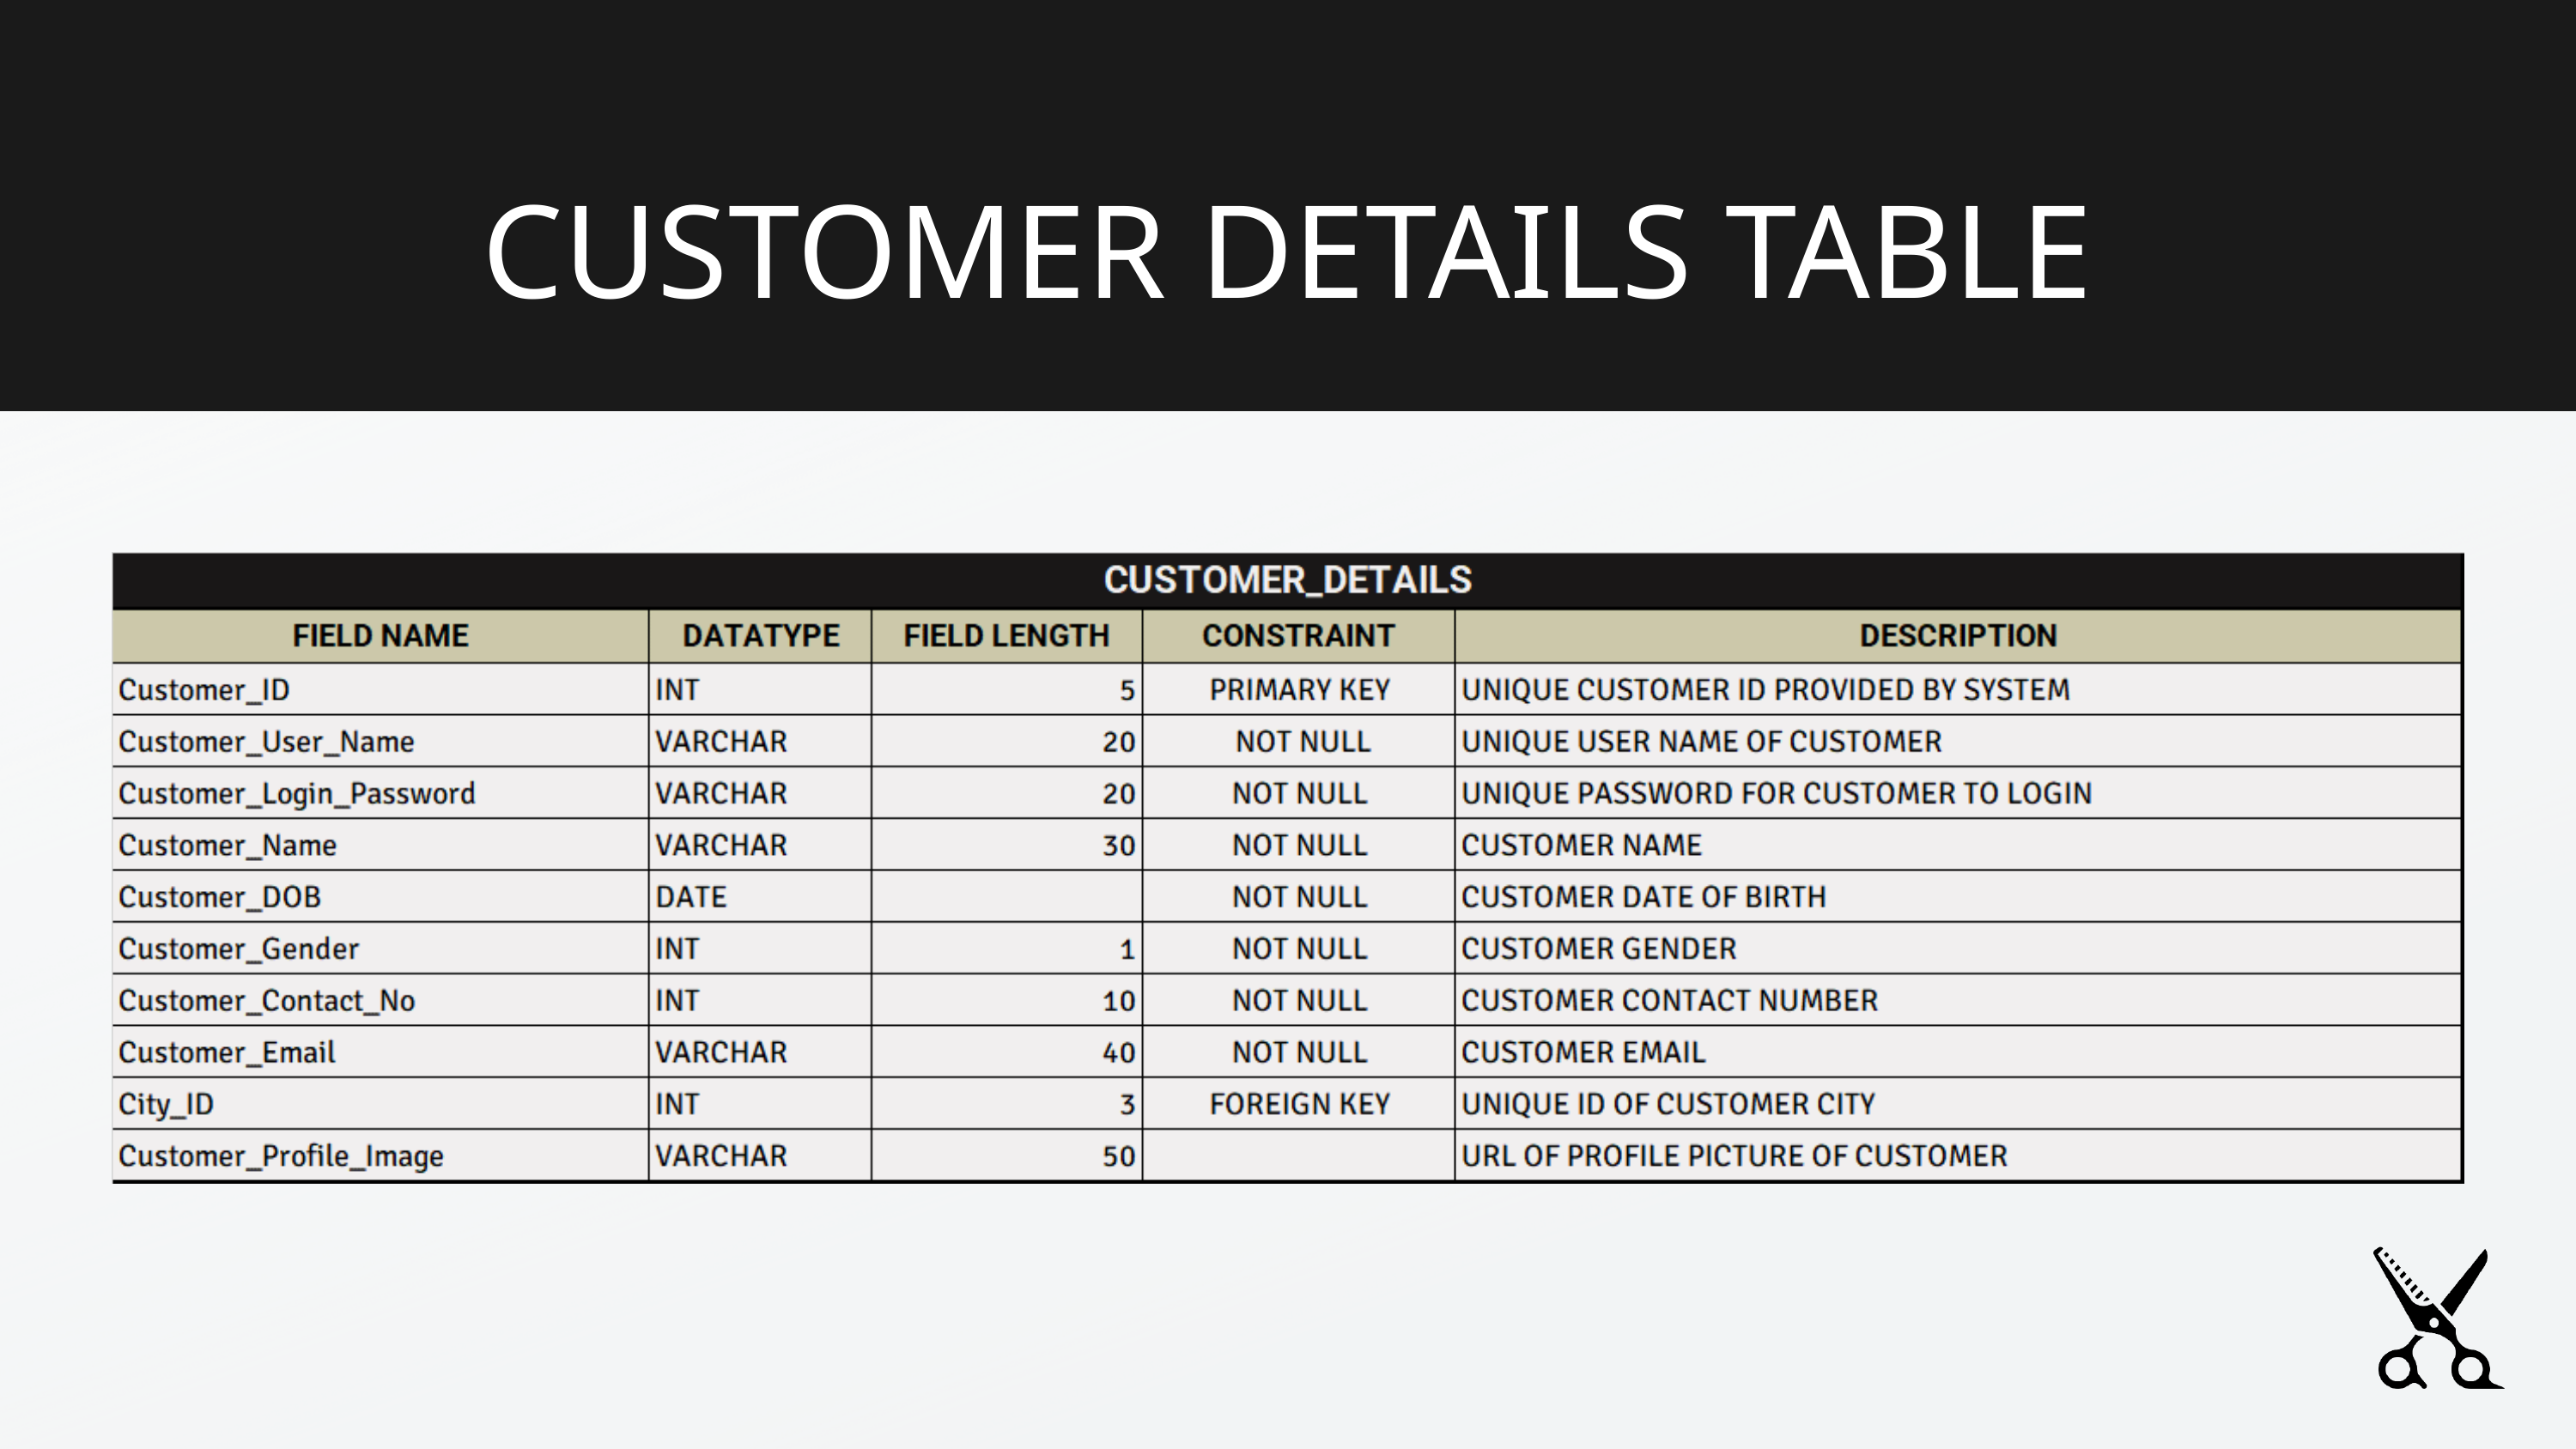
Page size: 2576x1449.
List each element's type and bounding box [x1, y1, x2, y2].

text_box [0, 0, 2576, 411]
picture [2356, 1240, 2512, 1396]
text_box [0, 421, 2576, 1449]
picture [111, 552, 2465, 1185]
